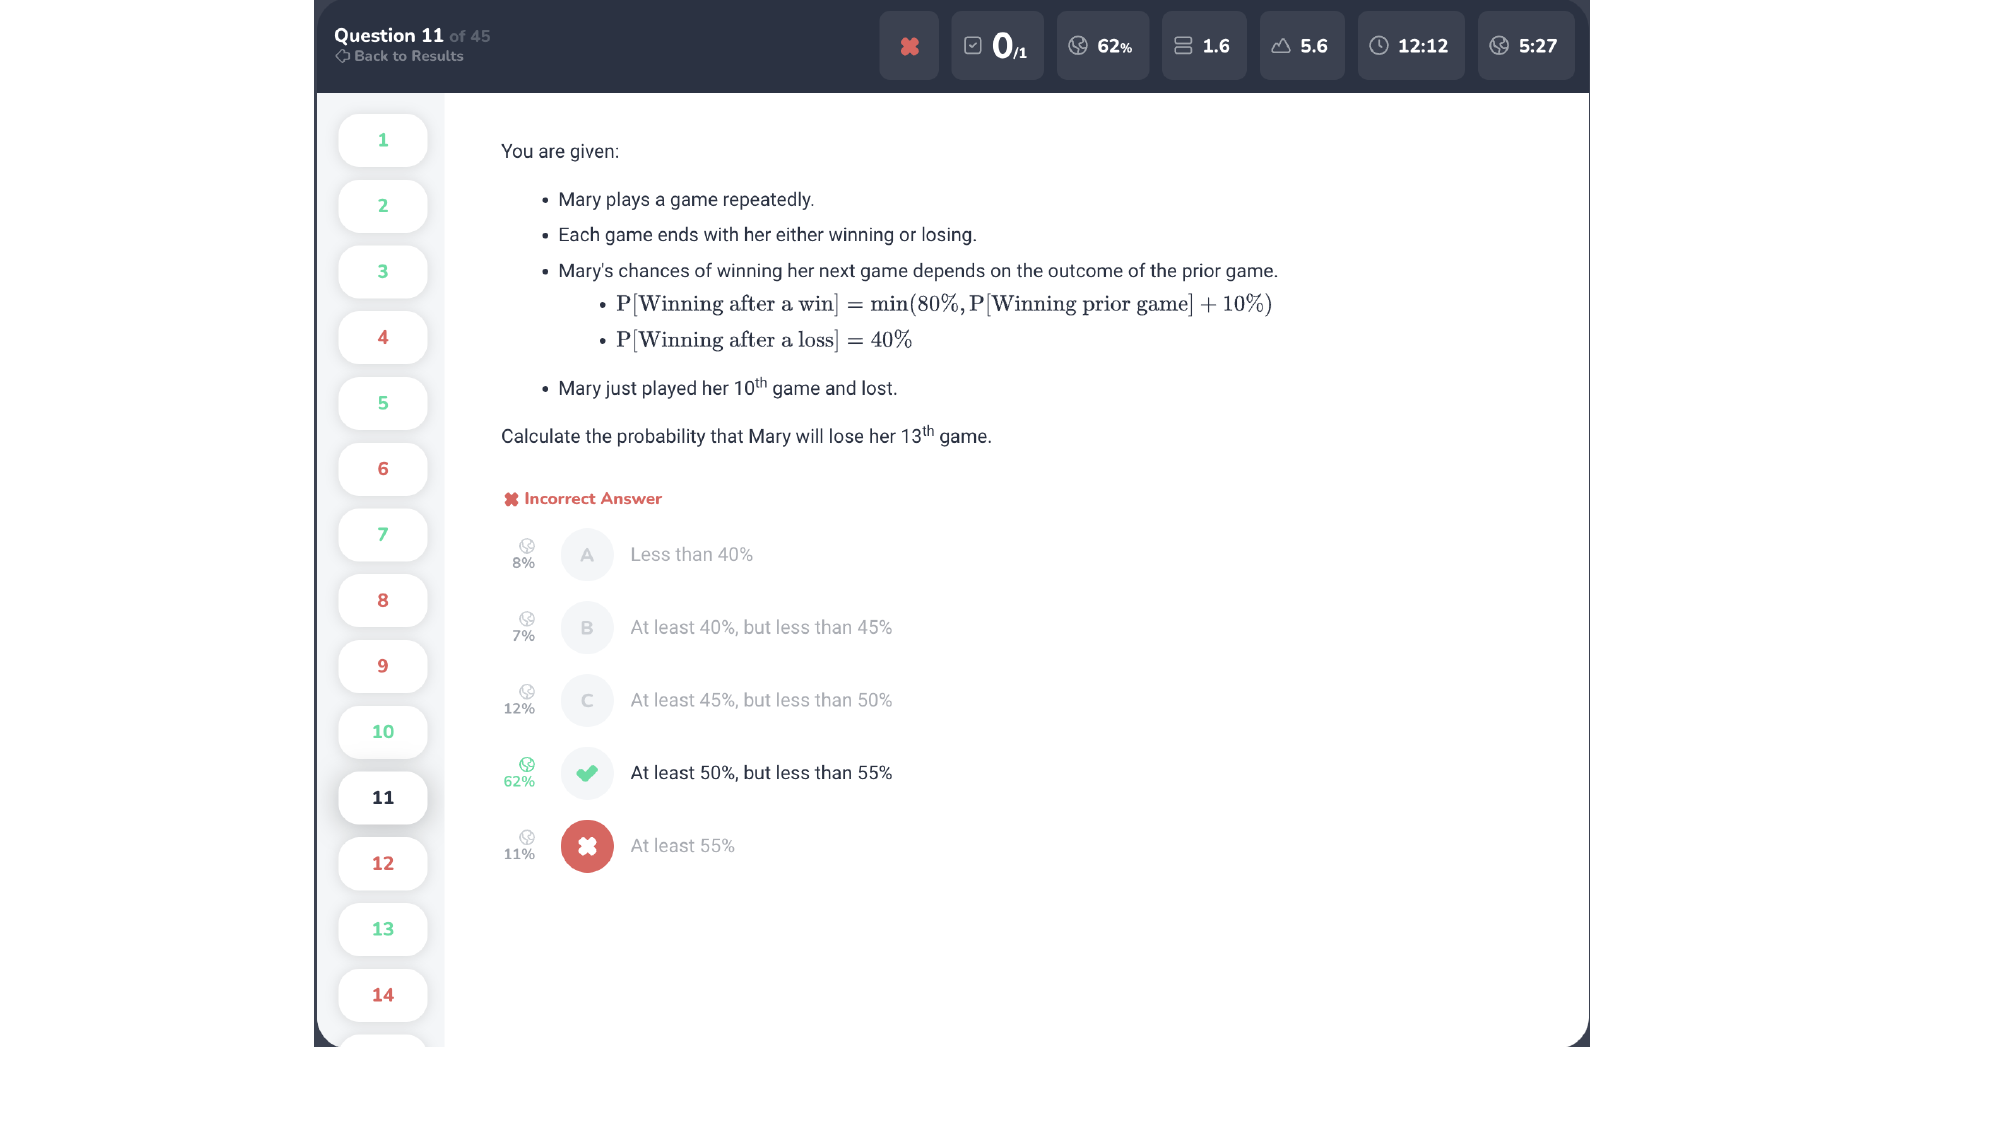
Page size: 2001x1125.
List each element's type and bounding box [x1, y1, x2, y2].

picture [313, 0, 1590, 1047]
